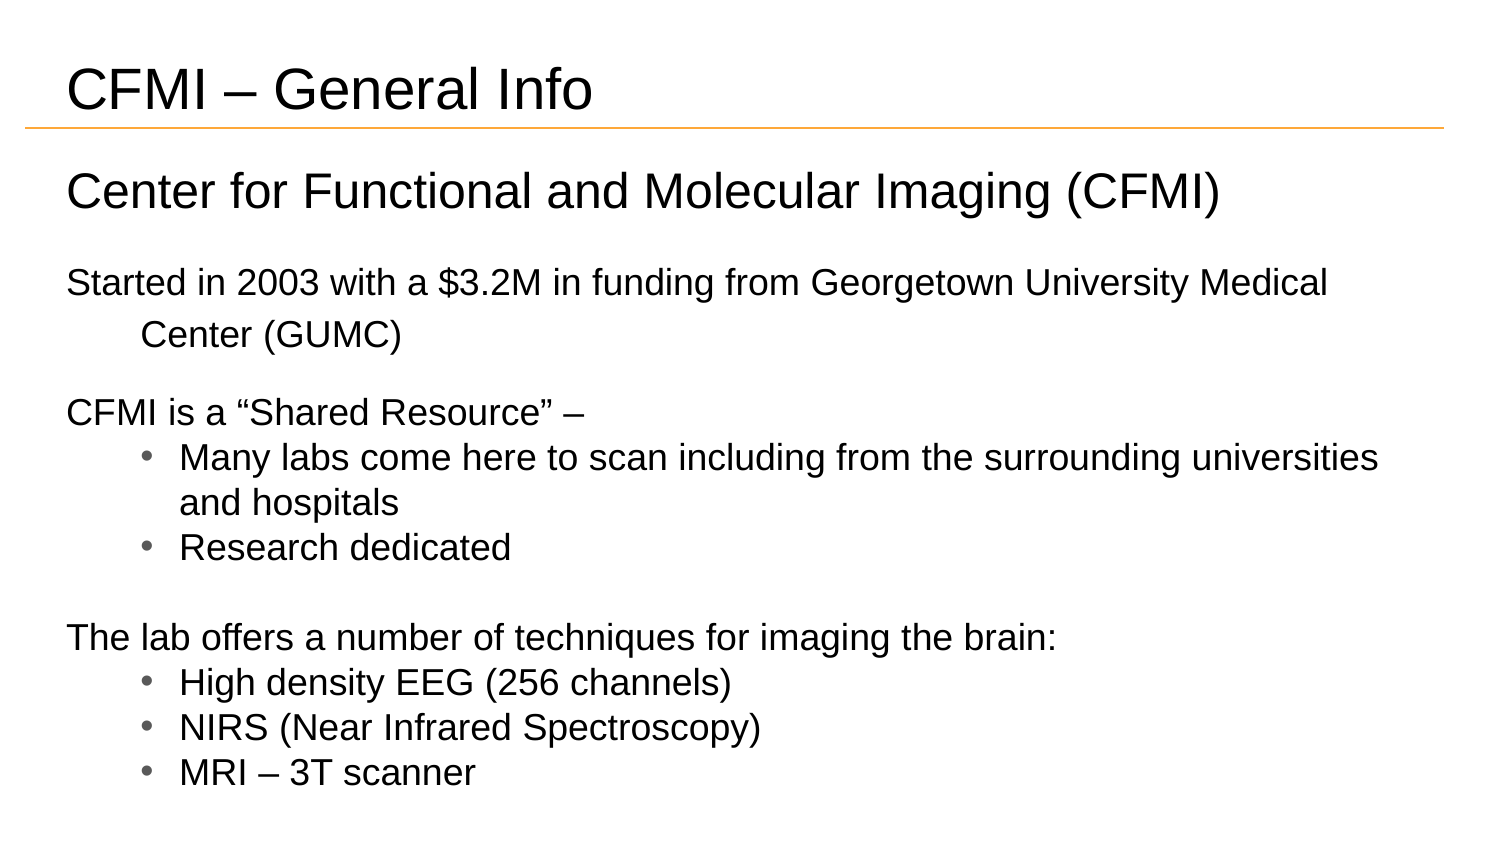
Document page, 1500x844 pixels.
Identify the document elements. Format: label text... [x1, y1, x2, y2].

text_box [0, 129, 1500, 325]
title CFMI – General Info [51, 35, 1449, 129]
list Center for Functional and Molecular Imaging (CFMI) Started in 2003 with a $3.2M in funding from Georgetown University Medical Center (GUMC) CFMI is a “Shared Resource” – Many labs come here to scan including from the surrounding universities and hospitals Research dedicated The lab offers a number of techniques for imaging the brain: High density EEG (256 channels) NIRS (Near Infrared Spectroscopy) MRI – 3T scanner [51, 325, 1449, 695]
